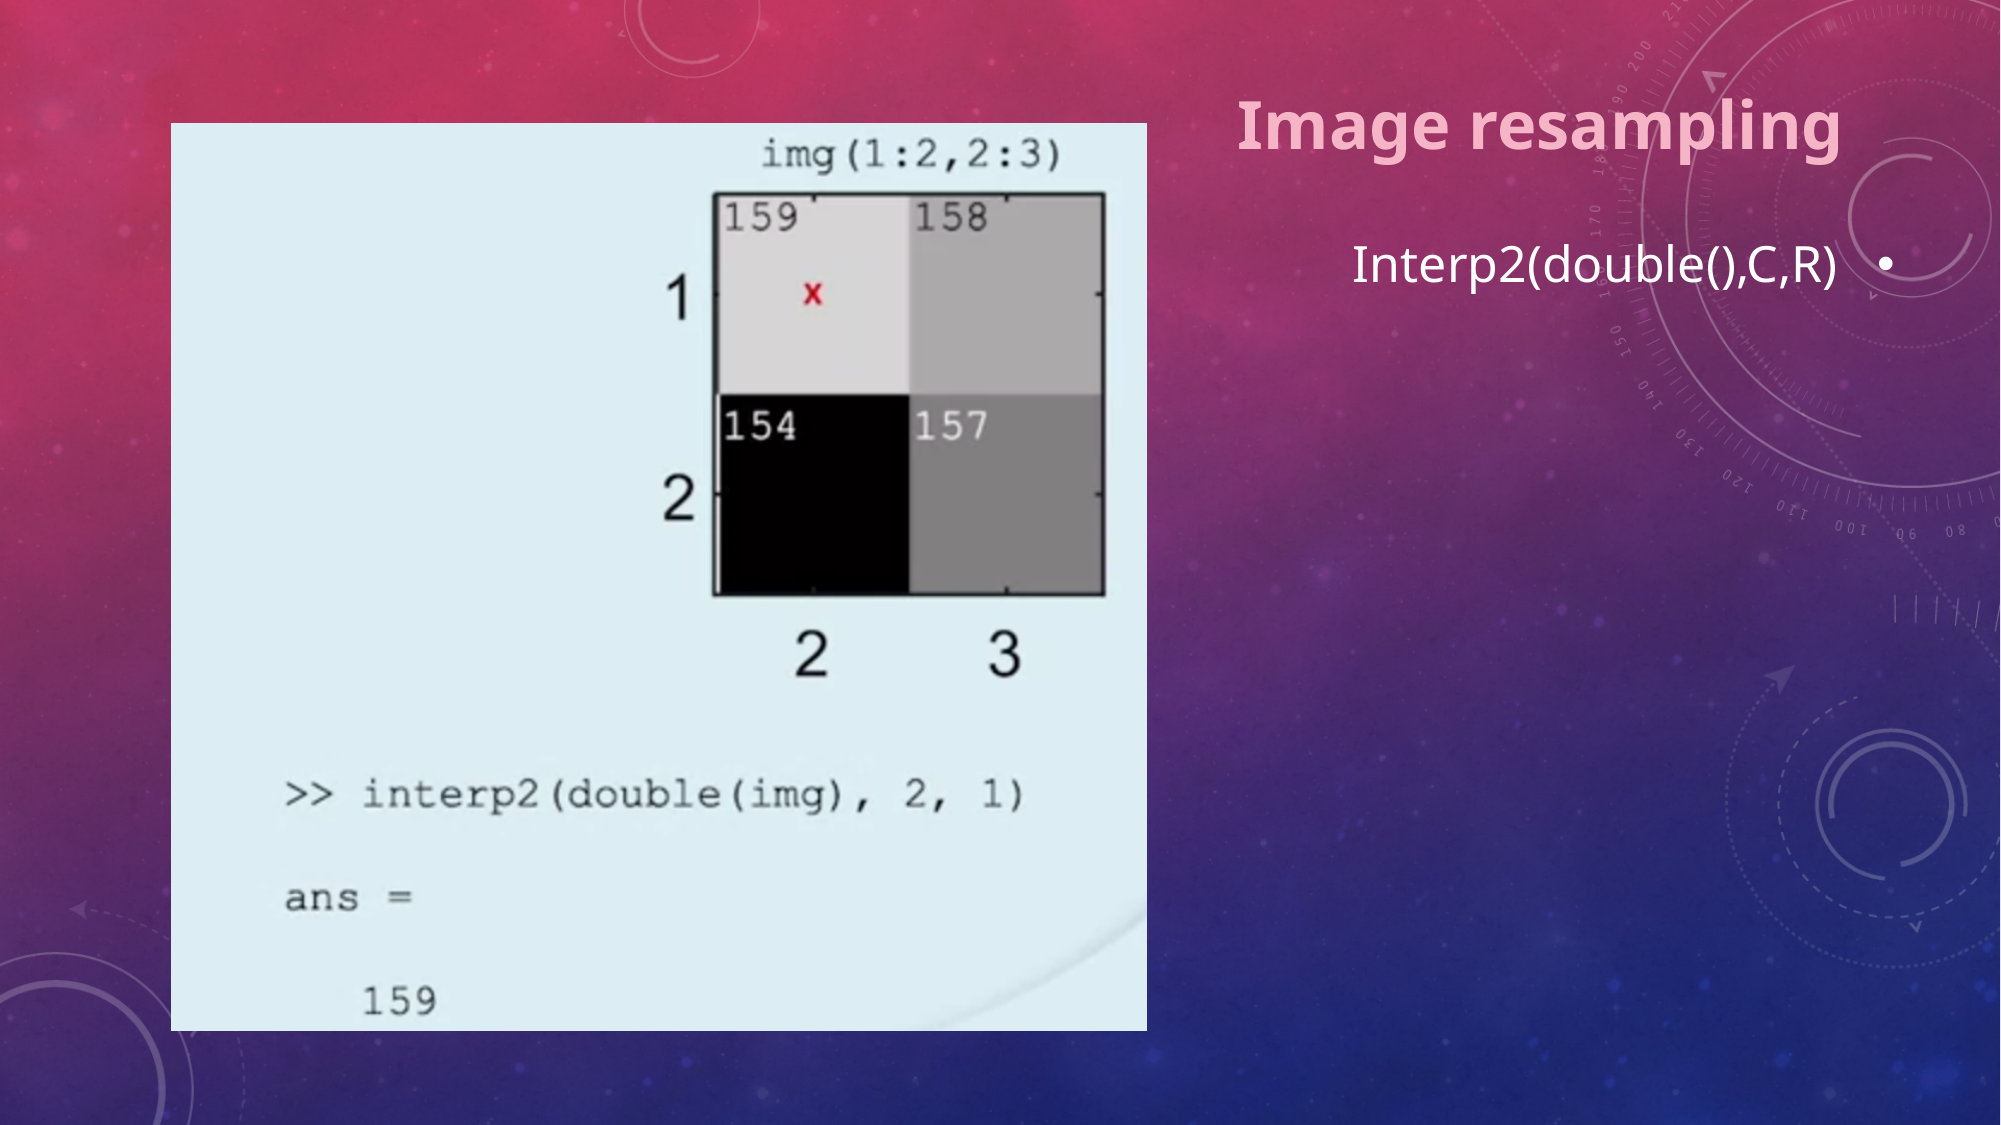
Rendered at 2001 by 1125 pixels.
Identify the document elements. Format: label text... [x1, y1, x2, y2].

picture [0, 0, 2001, 1125]
text_box Image resampling [678, 39, 1860, 207]
text_box Interp2(double(),C,R) [1152, 225, 1910, 301]
